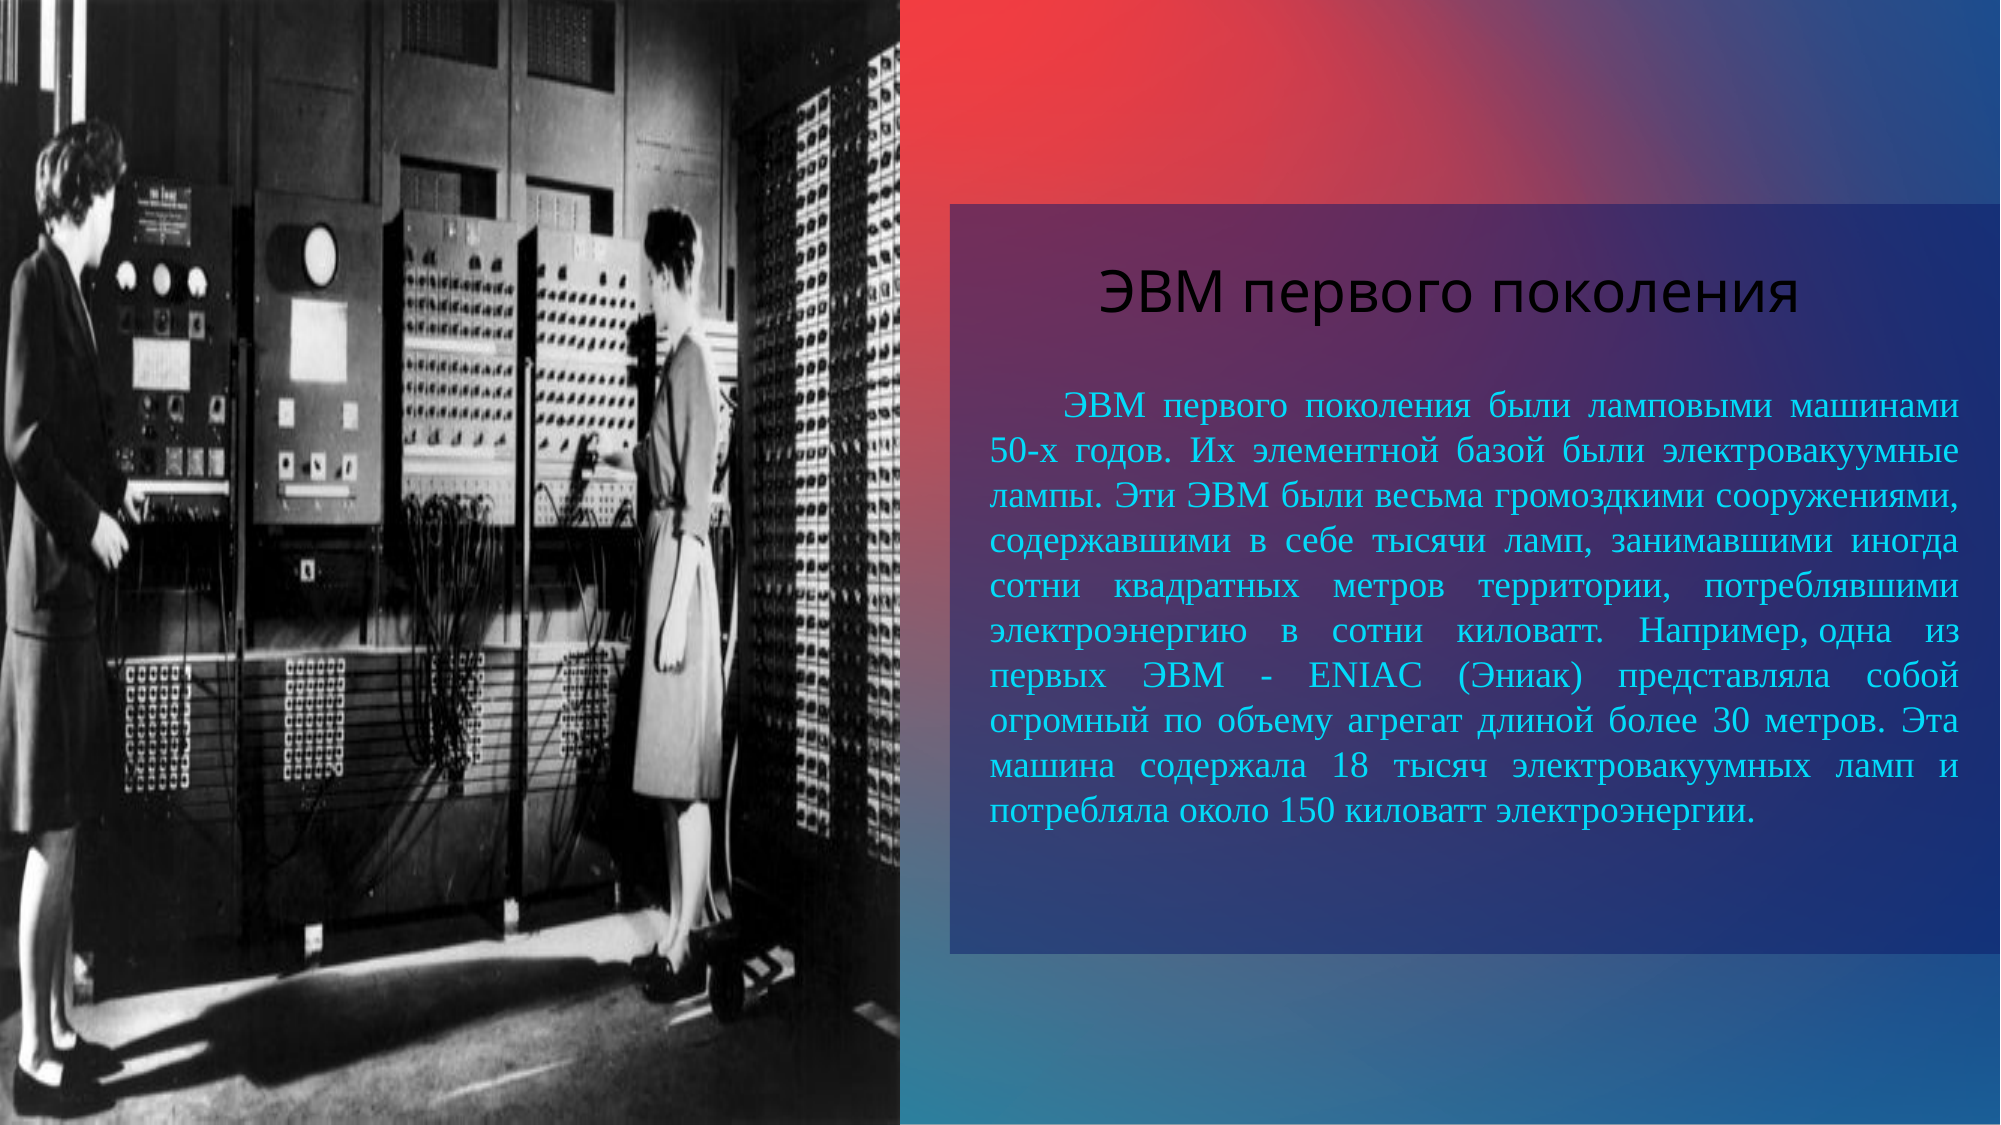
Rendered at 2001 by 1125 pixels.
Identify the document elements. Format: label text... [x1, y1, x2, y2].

text_box [949, 204, 2000, 954]
title ЭВМ первого поколения [1075, 235, 1824, 343]
picture [0, 0, 2000, 1125]
text_box ЭВМ первого поколения были ламповыми машинами 50-х годов. Их элементной базой были электровакуумные лампы. Эти ЭВМ были весьма громоздкими сооружениями, содержавшими в себе тысячи ламп, занимавшими иногда сотни квадратных метров территории, потреблявшими электроэнергию в сотни киловатт. Например, одна из первых ЭВМ - ENIAC (Эниак) представляла собой огромный по объему агрегат длиной более 30 метров. Эта машина содержала 18 тысяч электровакуумных ламп и потребляла около 150 киловатт электроэнергии. [974, 373, 1975, 838]
